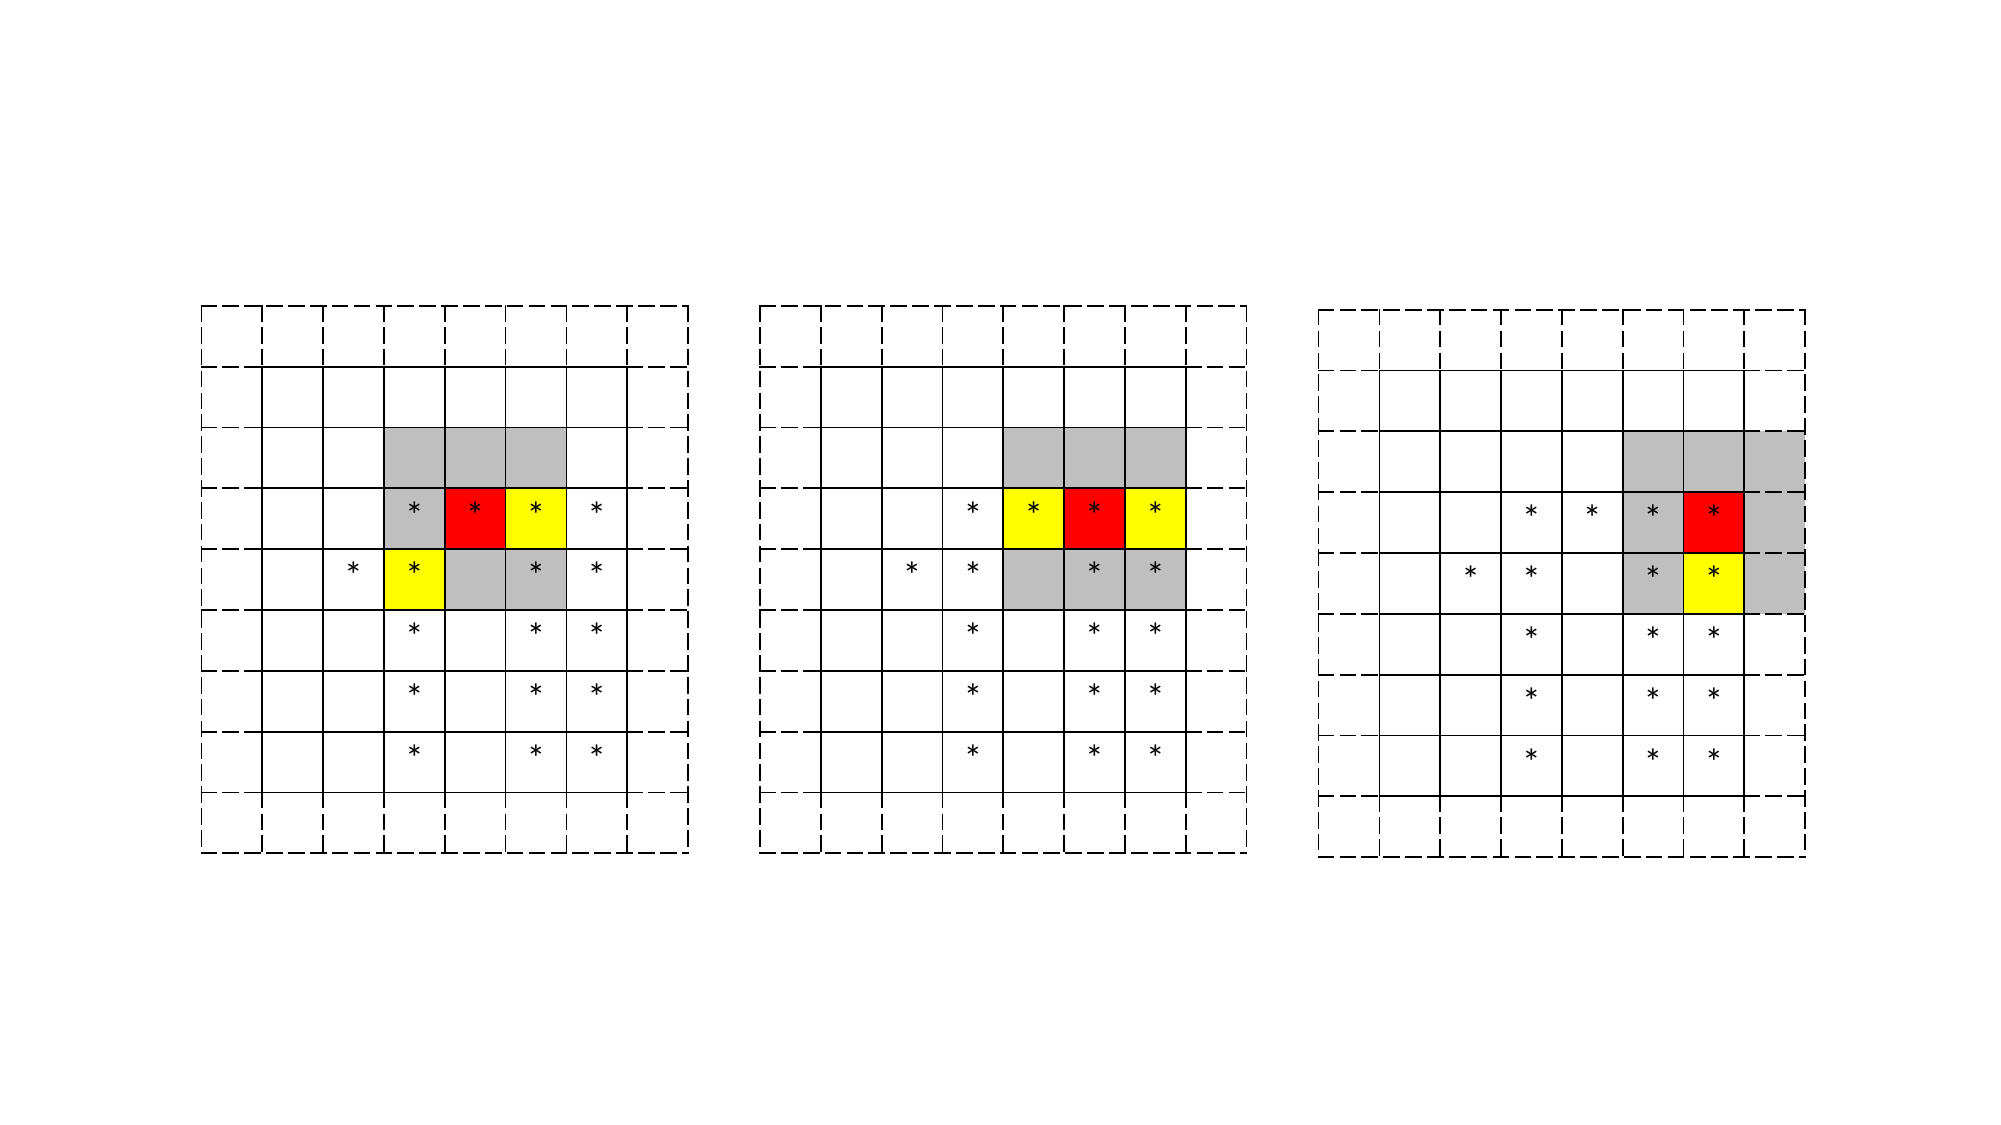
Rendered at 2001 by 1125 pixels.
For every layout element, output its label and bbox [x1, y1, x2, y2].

table_cell [446, 368, 505, 427]
table_cell [324, 368, 383, 427]
table_cell [324, 611, 383, 670]
table_cell [1502, 615, 1561, 674]
table_cell [1684, 432, 1743, 491]
table_cell [1441, 371, 1500, 430]
table_cell [1624, 736, 1683, 795]
table_cell [567, 489, 626, 548]
table_cell [324, 428, 383, 487]
table_cell [1126, 489, 1185, 548]
table_cell [1004, 733, 1063, 792]
table_cell [201, 367, 688, 853]
table_cell [263, 672, 322, 731]
table_cell [385, 611, 444, 670]
table_cell [1004, 428, 1063, 487]
table_cell [567, 428, 626, 487]
table_cell [1065, 611, 1124, 670]
table_cell [883, 611, 942, 670]
table_cell [385, 550, 444, 609]
table_cell [1624, 615, 1683, 674]
table_cell [822, 611, 881, 670]
table_cell [1065, 368, 1124, 427]
table_cell [324, 672, 383, 731]
table_cell [1502, 493, 1561, 552]
table_cell [1563, 736, 1622, 795]
table_cell [1563, 615, 1622, 674]
table_cell [822, 428, 881, 487]
table_cell [446, 428, 505, 487]
table_cell [1065, 489, 1124, 548]
table_cell [822, 368, 881, 427]
table_cell [263, 550, 322, 609]
table_cell [506, 550, 566, 609]
table_cell [1441, 493, 1500, 552]
table_cell [385, 428, 444, 487]
table_cell [1624, 493, 1683, 552]
table_cell [1004, 611, 1063, 670]
table_cell [263, 428, 322, 487]
table_cell [1624, 371, 1683, 430]
table_cell [263, 733, 322, 792]
table_header [1319, 310, 1805, 371]
table_cell [1004, 368, 1063, 427]
table_cell [943, 733, 1002, 792]
table_cell [263, 368, 322, 427]
table_cell [446, 489, 505, 548]
table_cell [1502, 554, 1561, 613]
table_cell [506, 489, 566, 548]
table_cell [1563, 493, 1622, 552]
table_cell [822, 733, 881, 792]
table_cell [943, 672, 1002, 731]
table_cell [446, 672, 505, 731]
table_cell [1380, 615, 1439, 674]
table_cell [567, 368, 626, 427]
table_cell [506, 733, 566, 792]
table_cell [883, 428, 942, 487]
table_cell [1004, 672, 1063, 731]
table_cell [1563, 432, 1622, 491]
table_cell [1563, 676, 1622, 735]
table_cell [506, 368, 566, 427]
table_cell [1380, 736, 1439, 795]
table_cell [1563, 554, 1622, 613]
table_cell [1441, 615, 1500, 674]
table_cell [1380, 676, 1439, 735]
table_cell [1441, 554, 1500, 613]
table_cell [324, 550, 383, 609]
table_cell [1380, 432, 1439, 491]
table_cell [883, 672, 942, 731]
table_cell [385, 368, 444, 427]
table_cell [1065, 428, 1124, 487]
table_cell [883, 368, 942, 427]
table_cell [1684, 554, 1743, 613]
table_cell [385, 733, 444, 792]
table_cell [1065, 550, 1124, 609]
table_cell [1684, 736, 1743, 795]
table_cell [506, 428, 566, 487]
table_cell [1502, 676, 1561, 735]
table_cell [1624, 554, 1683, 613]
table_cell [1319, 371, 1805, 857]
table_cell [1502, 432, 1561, 491]
table_cell [1126, 428, 1185, 487]
table_cell [1065, 672, 1124, 731]
table_cell [1624, 432, 1683, 491]
table_cell [385, 672, 444, 731]
table_cell [943, 368, 1002, 427]
table_header [760, 306, 1247, 367]
table_cell [506, 672, 566, 731]
table_cell [1126, 368, 1185, 427]
table_cell [1004, 550, 1063, 609]
table_cell [1004, 489, 1063, 548]
table_cell [506, 611, 566, 670]
table_cell [567, 672, 626, 731]
table_cell [1126, 733, 1185, 792]
table_cell [883, 733, 942, 792]
table_cell [1126, 672, 1185, 731]
table_cell [567, 611, 626, 670]
table_cell [943, 550, 1002, 609]
table_cell [822, 489, 881, 548]
table_cell [822, 672, 881, 731]
table_cell [263, 611, 322, 670]
table_cell [1441, 736, 1500, 795]
table_cell [1502, 371, 1561, 430]
table_cell [1380, 554, 1439, 613]
table_cell [1684, 615, 1743, 674]
table_cell [1065, 733, 1124, 792]
table_header [201, 306, 688, 367]
table_cell [943, 428, 1002, 487]
table_cell [883, 489, 942, 548]
table_cell [883, 550, 942, 609]
table_cell [1380, 493, 1439, 552]
table_cell [1684, 493, 1743, 552]
table_cell [446, 611, 505, 670]
table_cell [446, 733, 505, 792]
table_cell [1563, 371, 1622, 430]
table_cell [446, 550, 505, 609]
table_cell [1126, 611, 1185, 670]
table_cell [567, 733, 626, 792]
table_cell [1380, 371, 1439, 430]
table_cell [760, 367, 1247, 853]
table_cell [567, 550, 626, 609]
table_cell [263, 489, 322, 548]
table_cell [1684, 371, 1743, 430]
table_cell [324, 733, 383, 792]
table_cell [1624, 676, 1683, 735]
table_cell [324, 489, 383, 548]
table_cell [1502, 736, 1561, 795]
table_cell [1441, 432, 1500, 491]
table_cell [943, 489, 1002, 548]
table_cell [1441, 676, 1500, 735]
table_cell [1126, 550, 1185, 609]
table_cell [1684, 676, 1743, 735]
table_cell [943, 611, 1002, 670]
table_cell [822, 550, 881, 609]
table_cell [385, 489, 444, 548]
